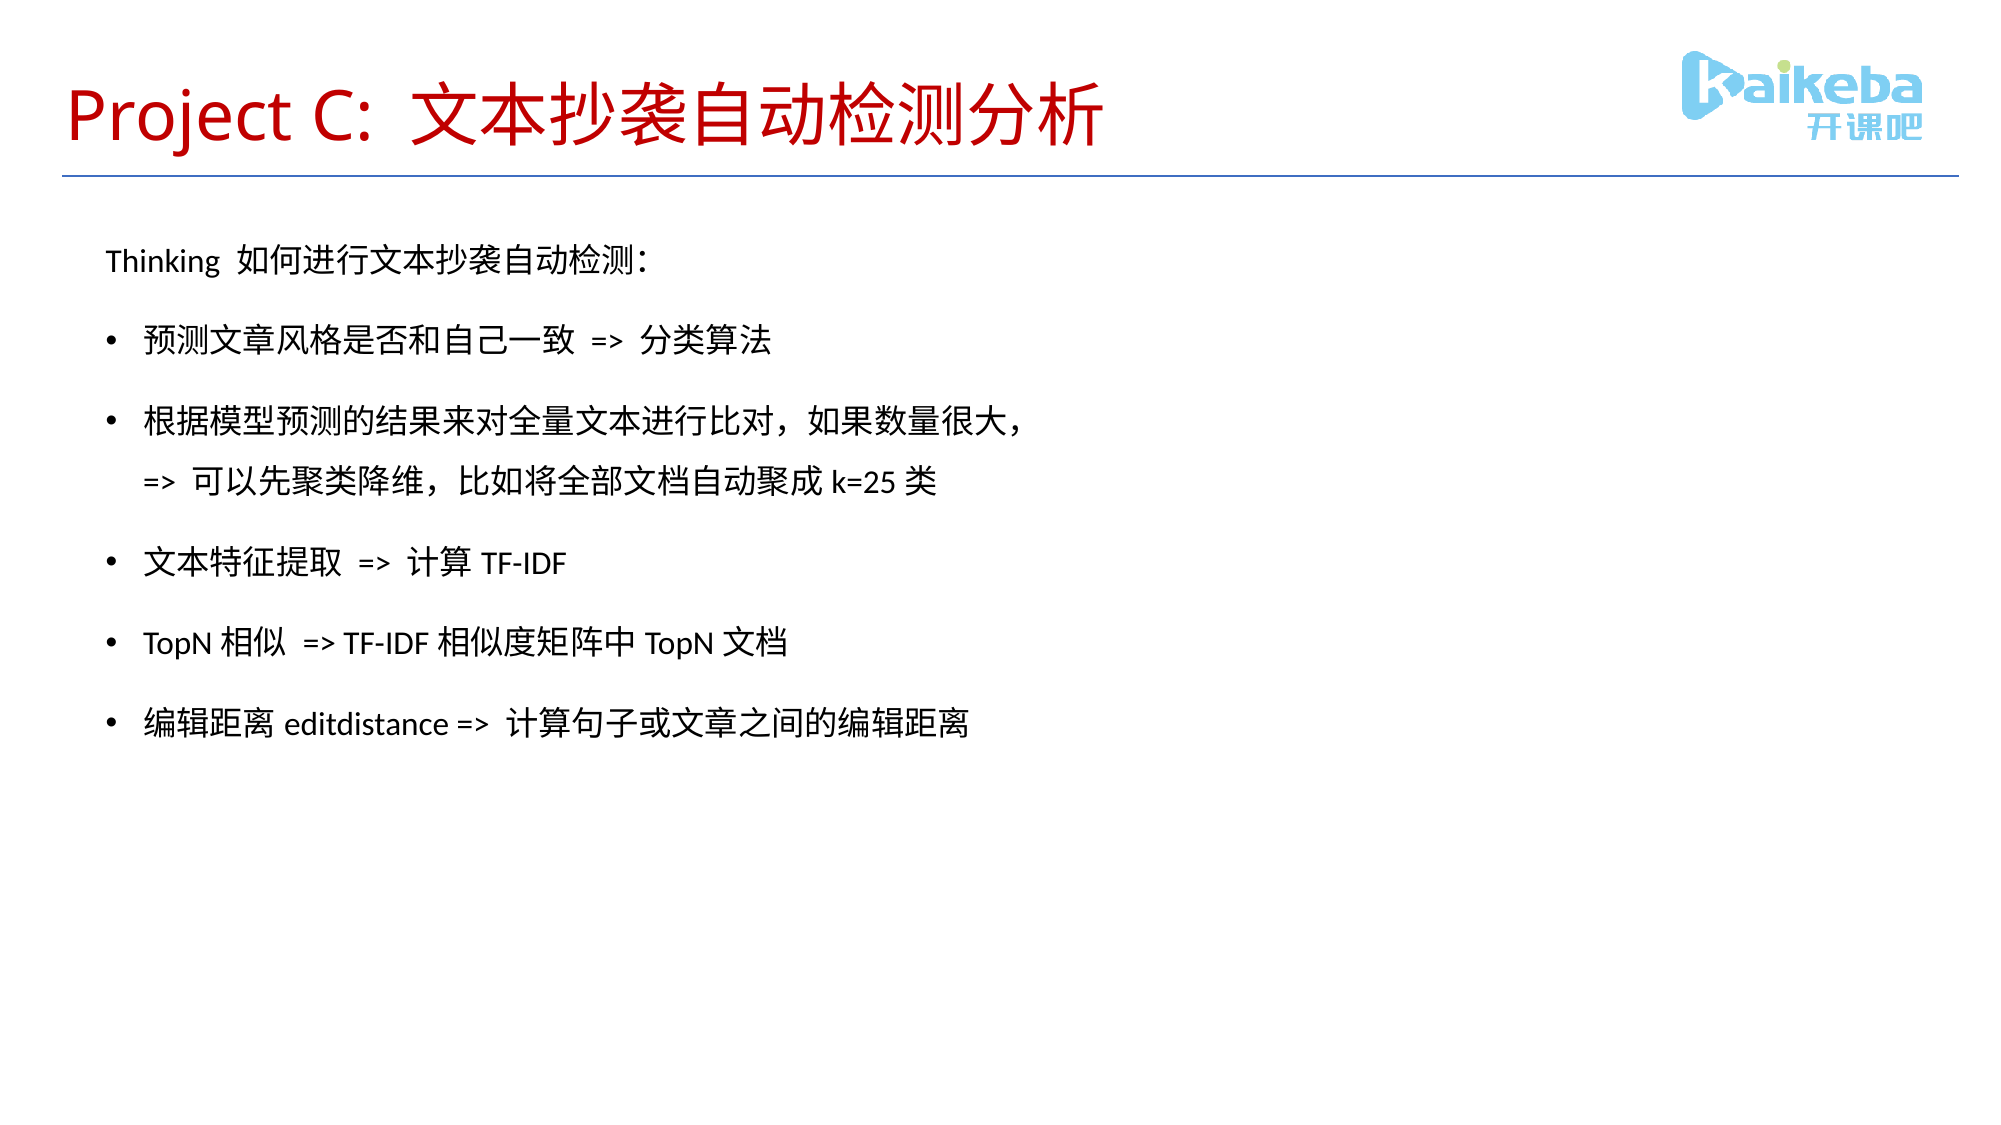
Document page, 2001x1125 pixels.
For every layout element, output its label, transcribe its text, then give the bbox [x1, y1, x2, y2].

table_cell 1 [1653, 21, 1950, 167]
title Project C: 文本抄袭自动检测分析 [57, 59, 1728, 167]
text_box Thinking 如何进行文本抄袭自动检测： 预测文章风格是否和自己一致 => 分类算法 根据模型预测的结果来对全量文本进行比对，如果数量很大，=> 可以先聚类降维，比如将全部文档自动聚成k=25类 文本特征提取 => 计算TF-IDF TopN相似 => TF-IDF相似度矩阵中TopN文档 编辑距离editdistance => 计算句子或文章之间的编辑距离 [98, 211, 1029, 902]
